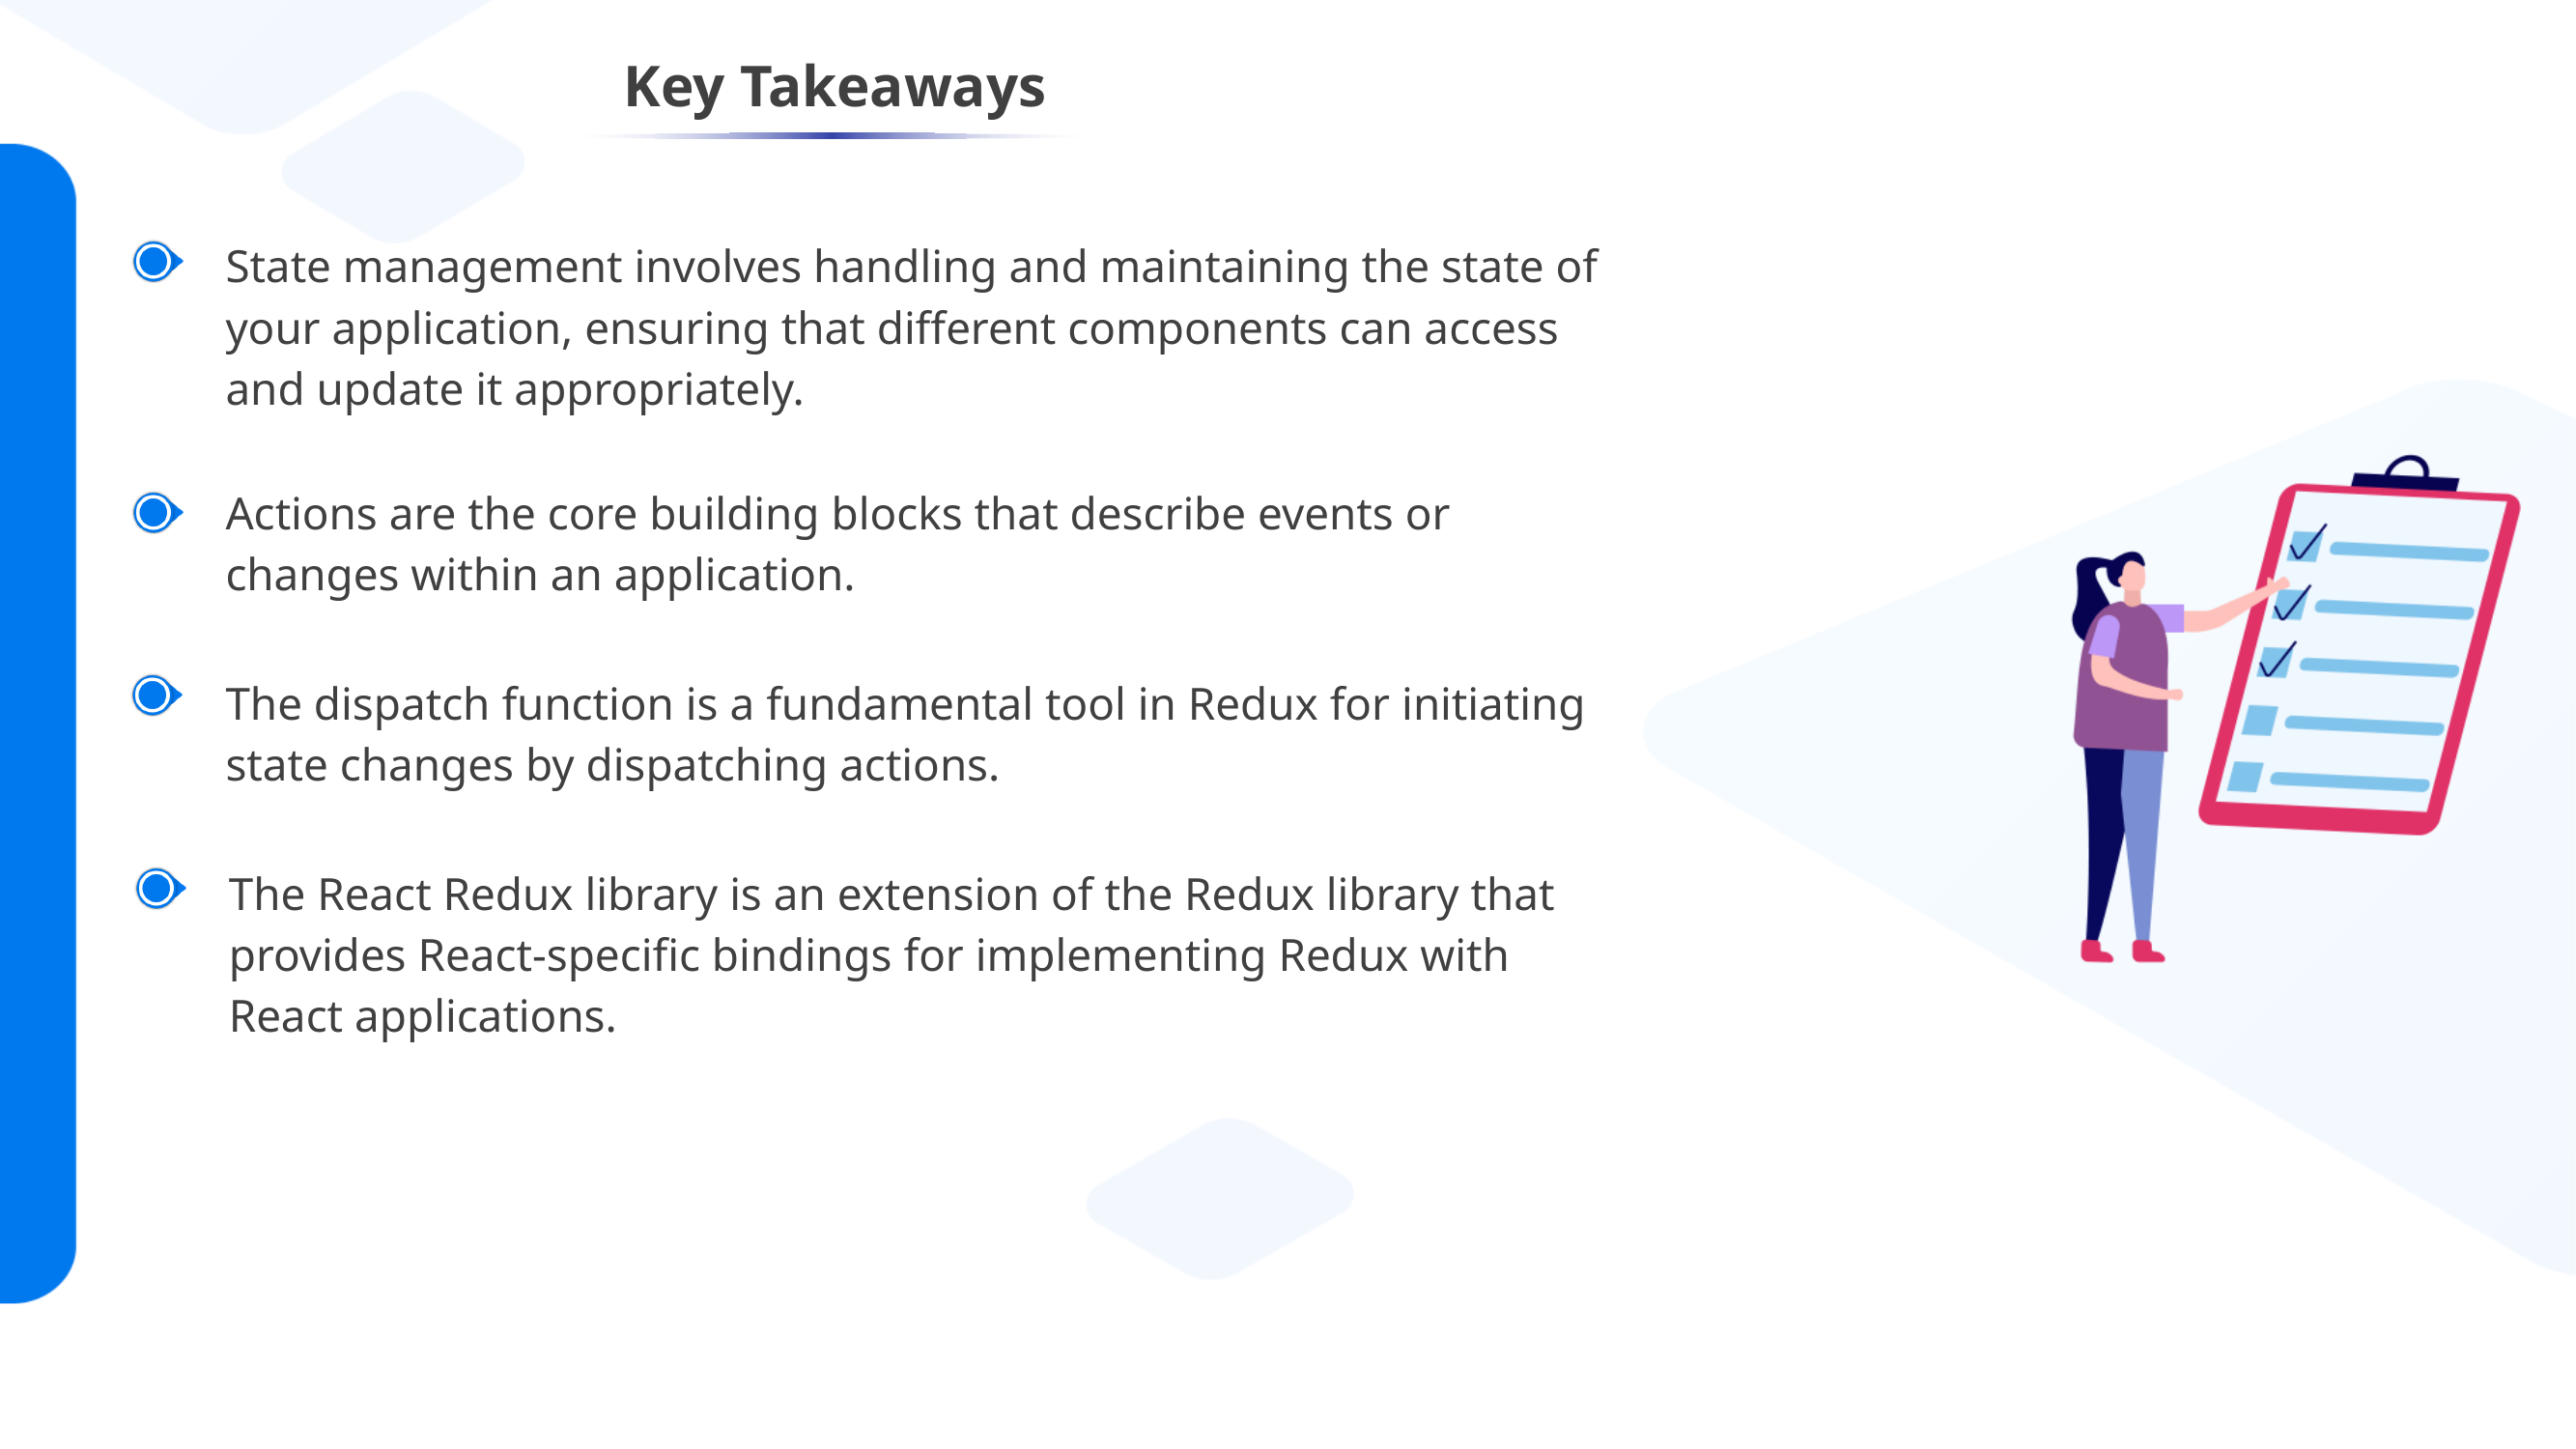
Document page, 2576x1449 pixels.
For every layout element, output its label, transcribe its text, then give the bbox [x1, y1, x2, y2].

list Actions are the core building blocks that describe events or changes within an application. [211, 470, 1643, 631]
picture [0, 0, 2576, 1449]
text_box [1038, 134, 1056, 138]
list State management involves handling and maintaining the state of your application, ensuring that different components can access and update it appropriately. [211, 223, 1643, 440]
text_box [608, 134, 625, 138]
list The React Redux library is an extension of the Redux library that provides React-specific bindings for implementing Redux with React applications. [213, 851, 1646, 1068]
list The dispatch function is a fundamental tool in Redux for initiating state changes by dispatching actions. [211, 660, 1643, 821]
